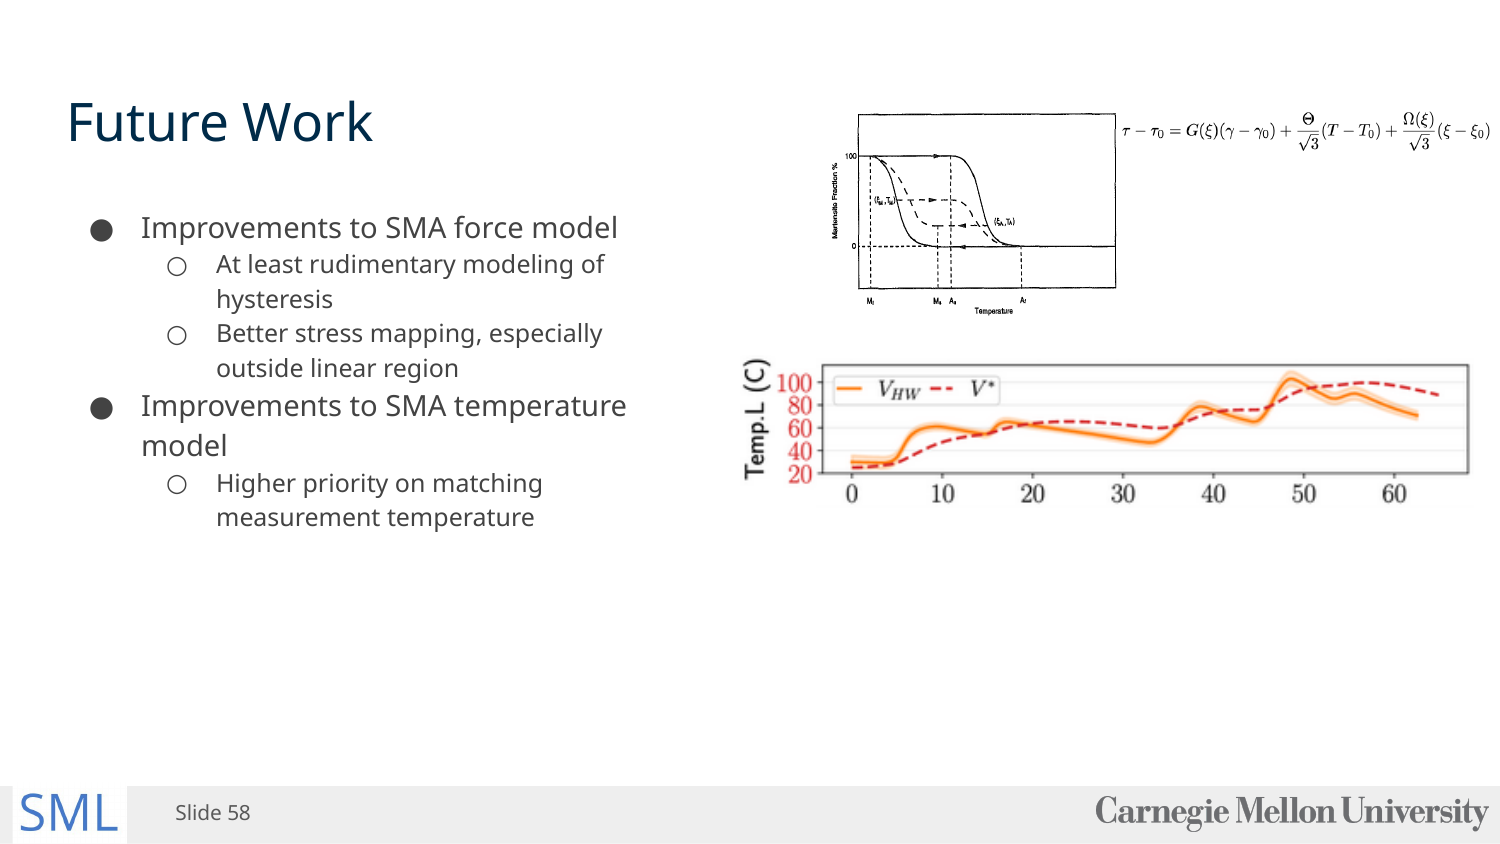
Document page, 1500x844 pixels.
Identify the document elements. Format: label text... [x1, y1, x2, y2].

slide_number Slide ‹#› [160, 750, 293, 844]
picture [825, 109, 1492, 319]
title Future Work [51, 72, 1449, 167]
picture [12, 782, 127, 844]
list Improvements to SMA force model At least rudimentary modeling of hysteresis Better stress mapping, especially outside linear region Improvements to SMA temperature model Higher priority on matching measurement temperature Extend to multi-link system Full Horton robot is composed of five links (three legs, two shoulders) [51, 189, 708, 750]
picture [1096, 796, 1489, 832]
picture [740, 348, 1477, 508]
